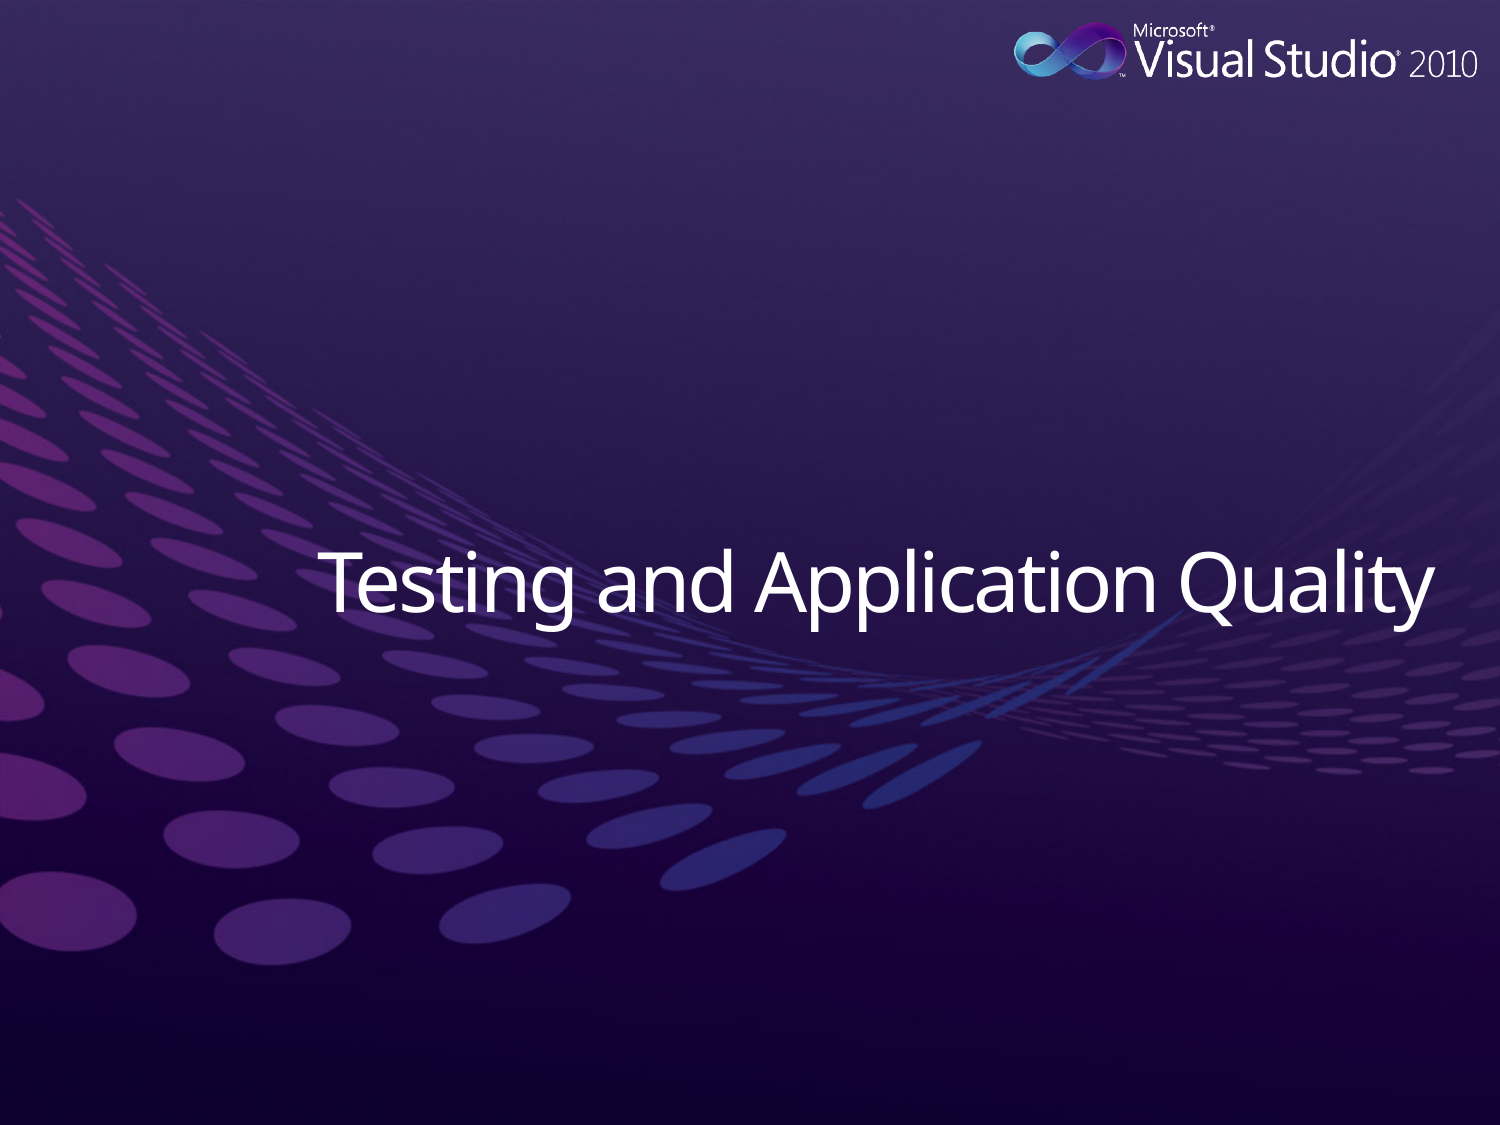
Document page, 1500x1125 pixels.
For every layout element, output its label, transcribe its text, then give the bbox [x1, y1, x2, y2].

picture [0, 0, 1500, 1125]
title Testing and Application Quality [177, 460, 1438, 710]
